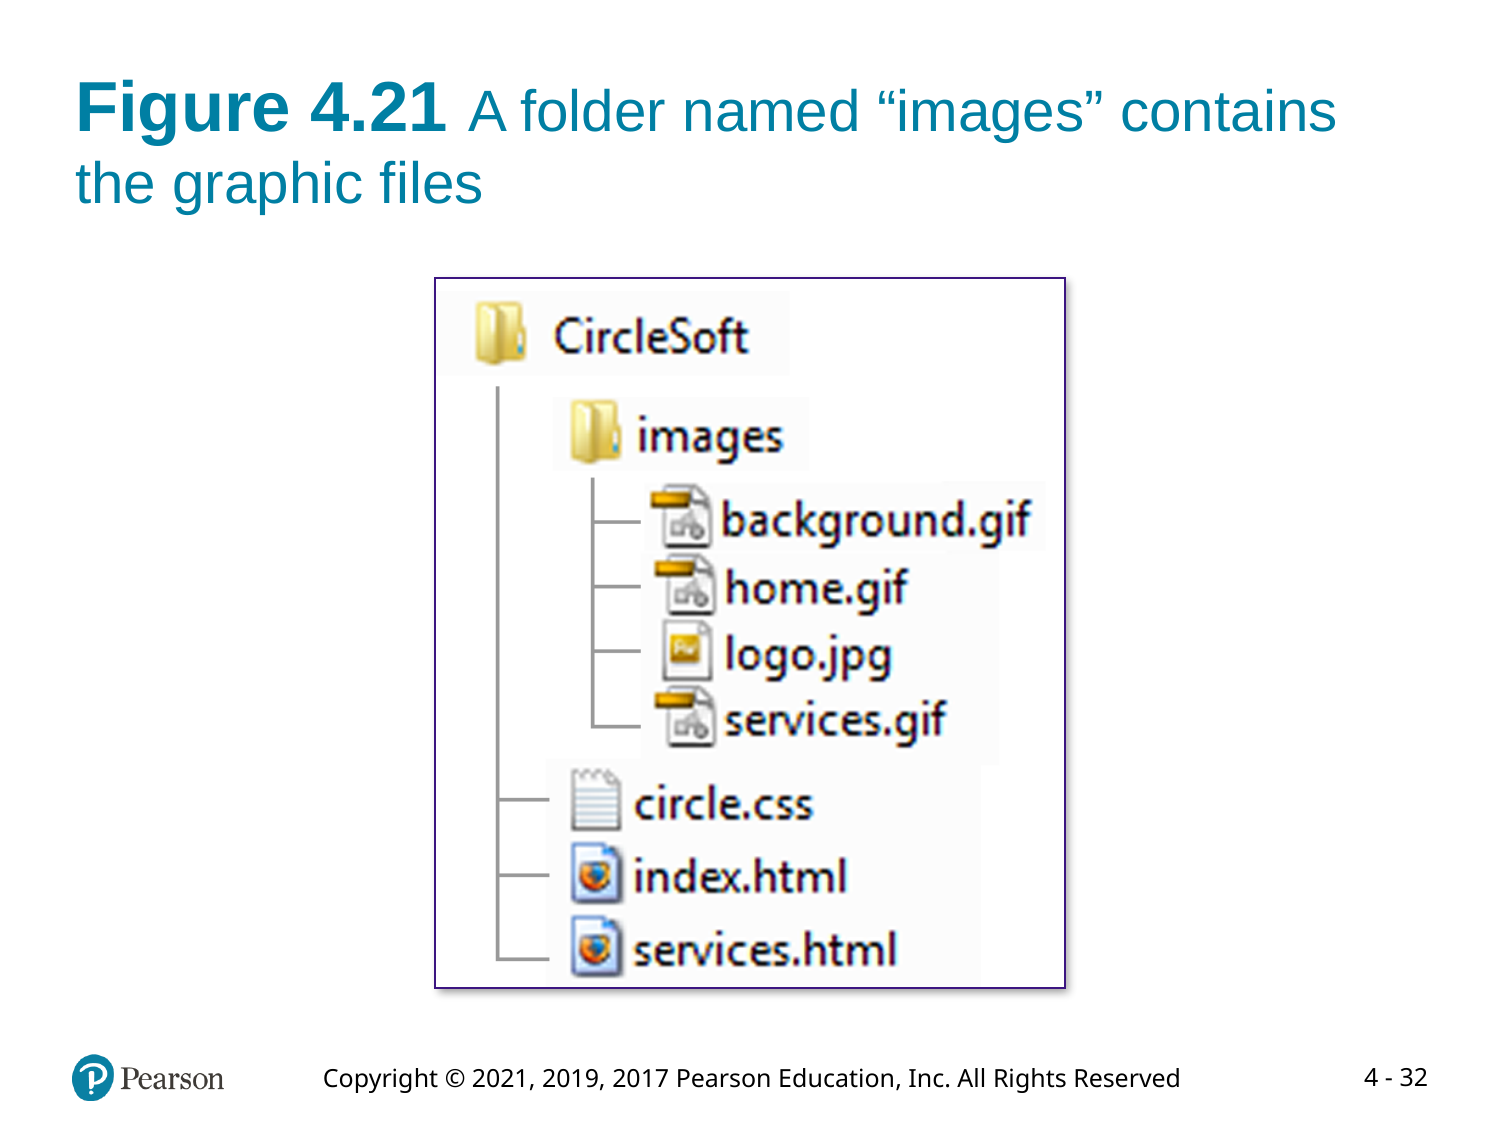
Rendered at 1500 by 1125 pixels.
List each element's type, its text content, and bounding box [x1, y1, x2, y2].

picture [99, 1054, 224, 1101]
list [435, 278, 1065, 988]
picture [72, 1087, 83, 1101]
picture [72, 1054, 89, 1072]
title Figure 4.21 A folder named “images” contains the graphic files [75, 35, 1425, 216]
picture [81, 1064, 107, 1089]
